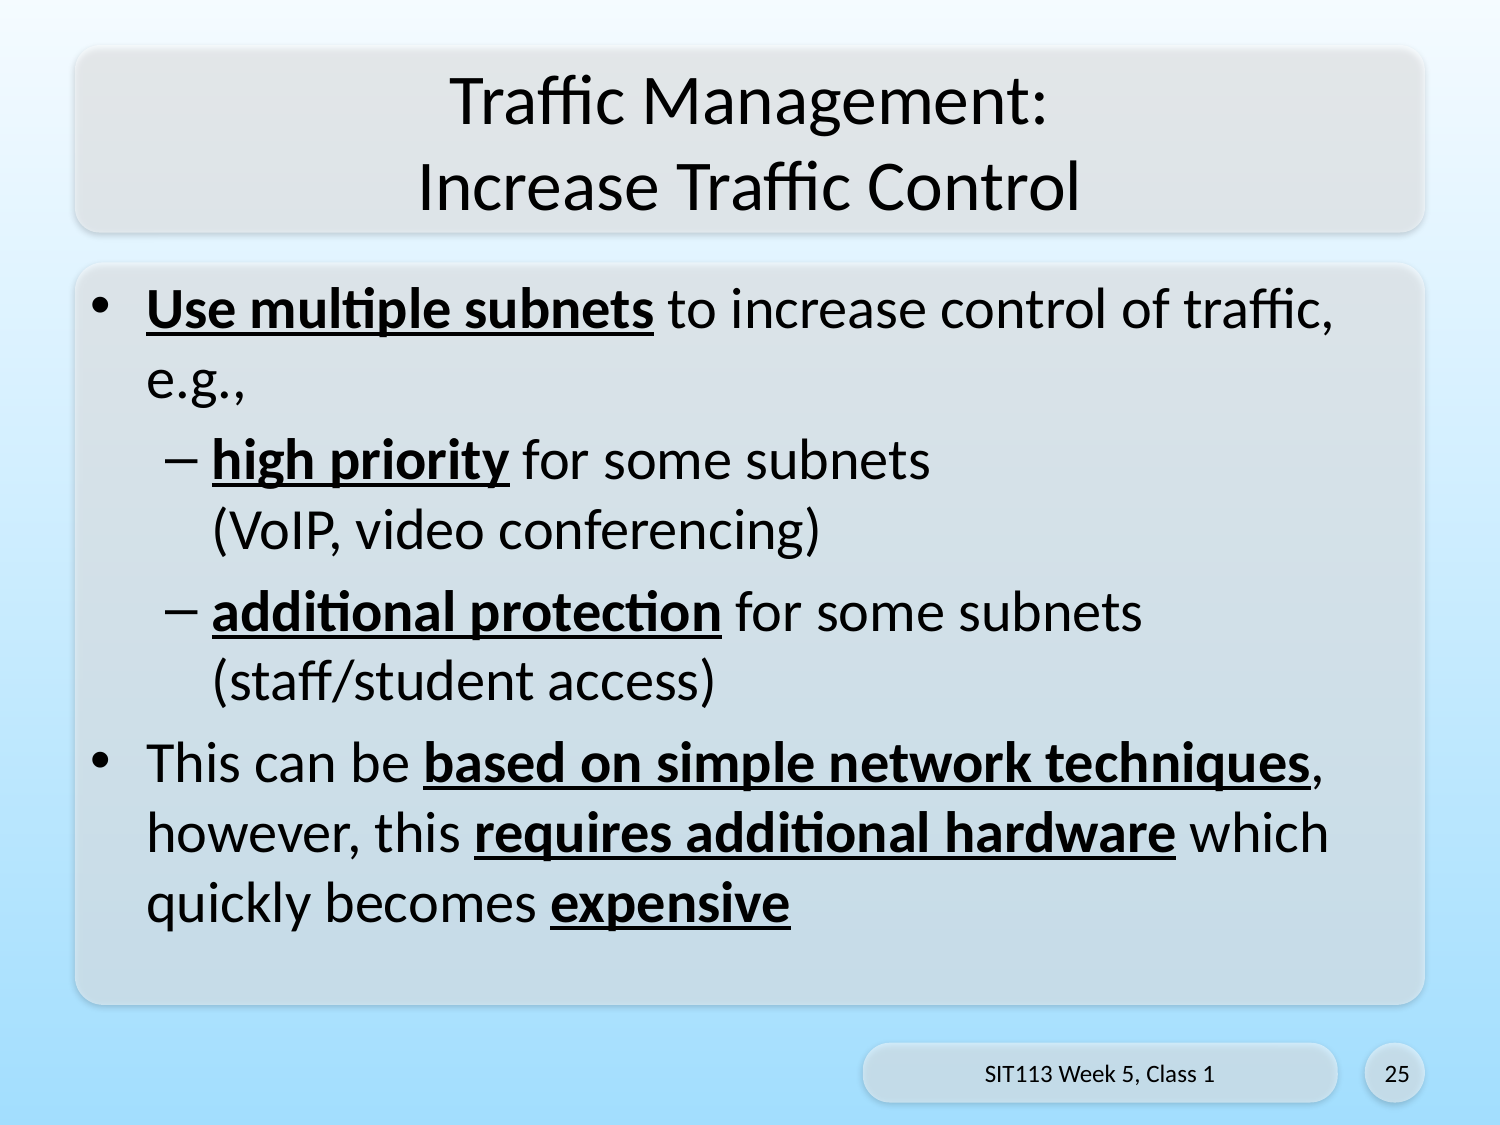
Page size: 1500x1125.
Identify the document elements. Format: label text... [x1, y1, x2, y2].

footer SIT113 Week 5, Class 1 [862, 1042, 1338, 1103]
list Use multiple subnets to increase control of traffic, e.g., high priority for some subnets (VoIP, video conferencing) additional protection for some subnets (staff/student access) This can be based on simple network techniques, however, this requires additional hardware which quickly becomes expensive [75, 262, 1425, 1005]
slide_number 25 [1364, 1042, 1425, 1103]
title Traffic Management: Increase Traffic Control [75, 45, 1425, 233]
